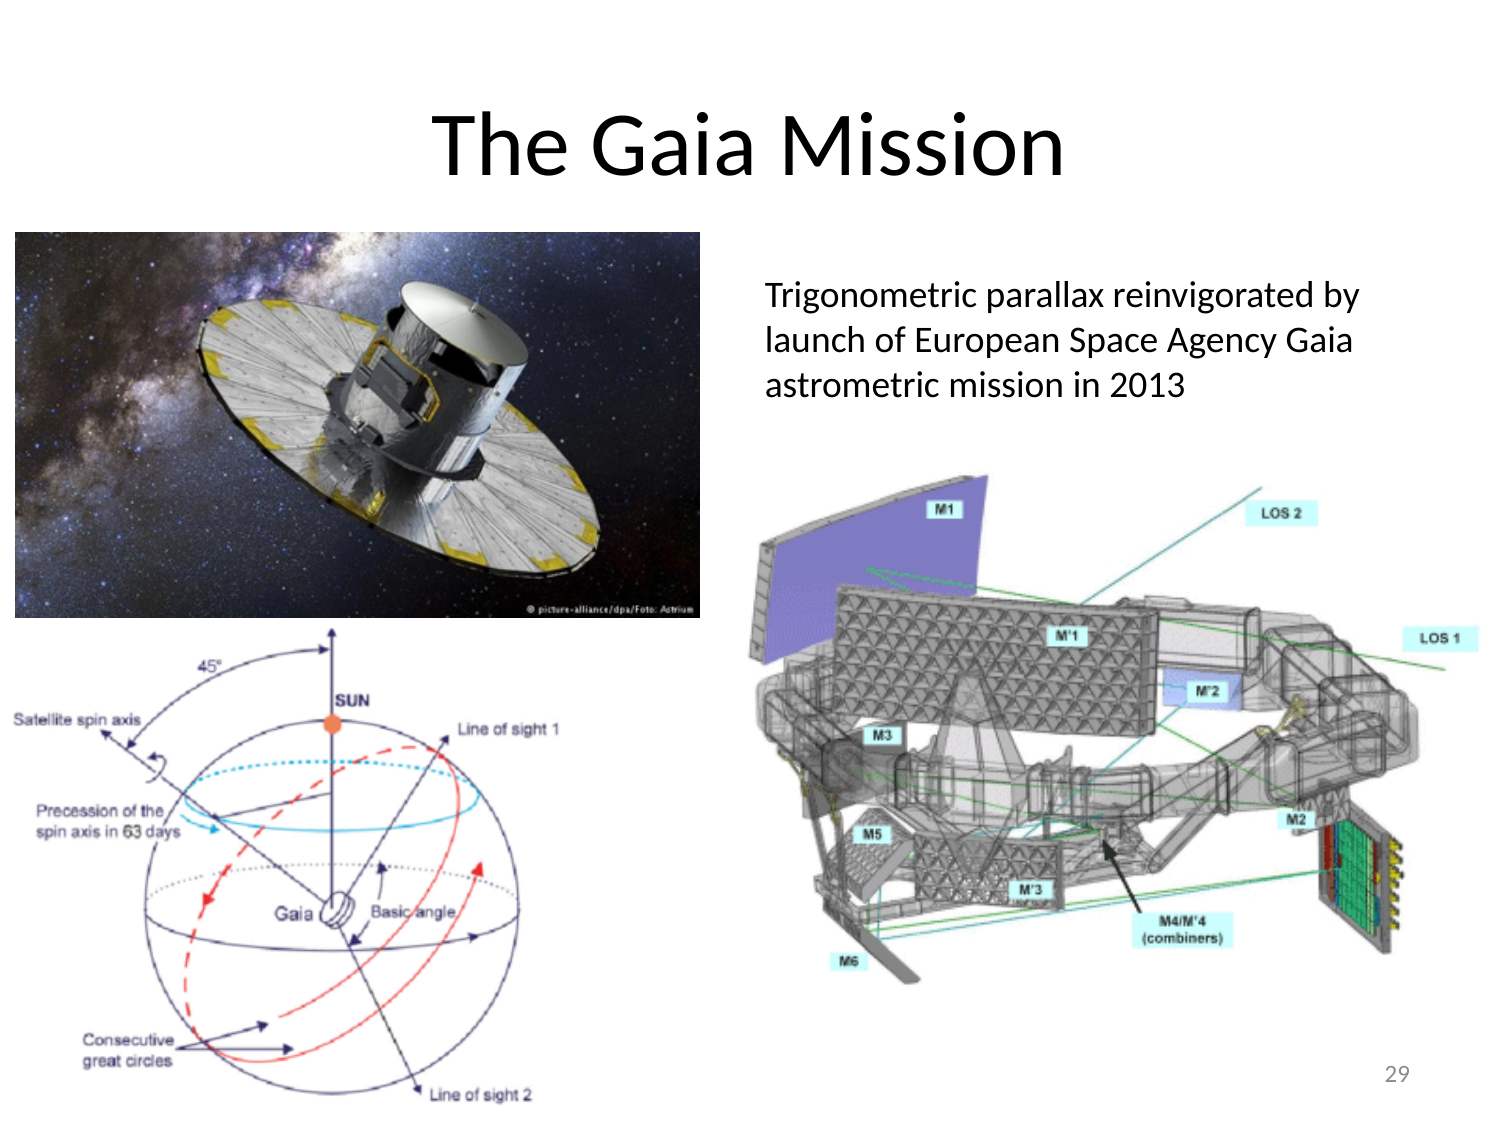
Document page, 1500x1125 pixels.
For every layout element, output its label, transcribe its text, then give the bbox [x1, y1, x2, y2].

slide_number 29 [1074, 1042, 1425, 1103]
picture [737, 459, 1488, 1001]
title The Gaia Mission [75, 45, 1425, 233]
text_box Trigonometric parallax reinvigorated by launch of European Space Agency Gaia astrometric mission in 2013 [749, 262, 1425, 413]
picture [0, 627, 579, 1124]
picture [15, 232, 701, 618]
